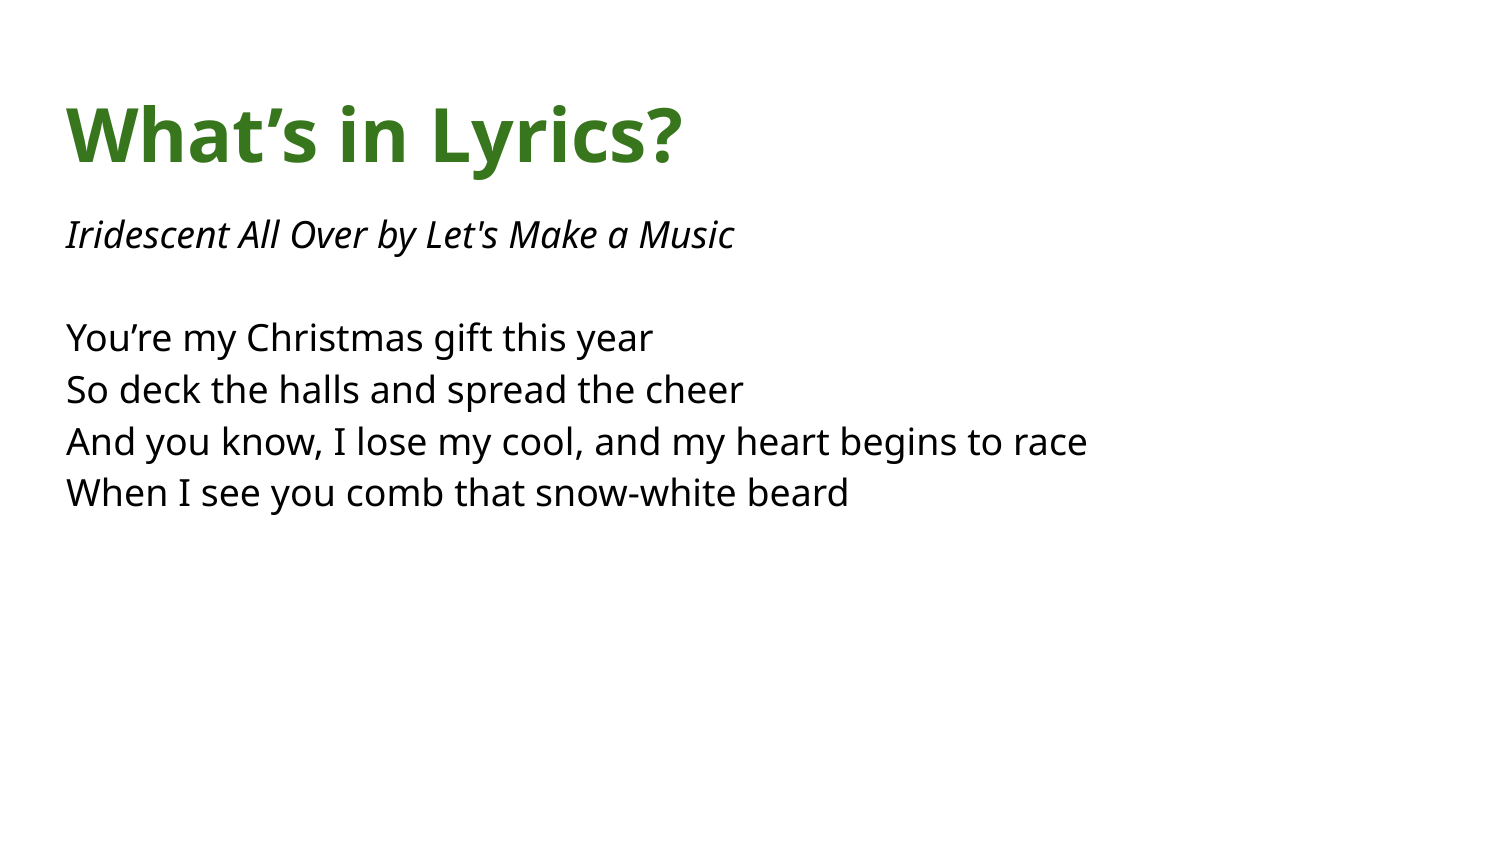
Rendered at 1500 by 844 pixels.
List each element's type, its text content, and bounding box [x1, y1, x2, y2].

title What’s in Lyrics? [51, 72, 1449, 167]
list Iridescent All Over by Let's Make a Music You’re my Christmas gift this year So deck the halls and spread the cheer And you know, I lose my cool, and my heart begins to race When I see you comb that snow-white beard [51, 189, 1449, 844]
